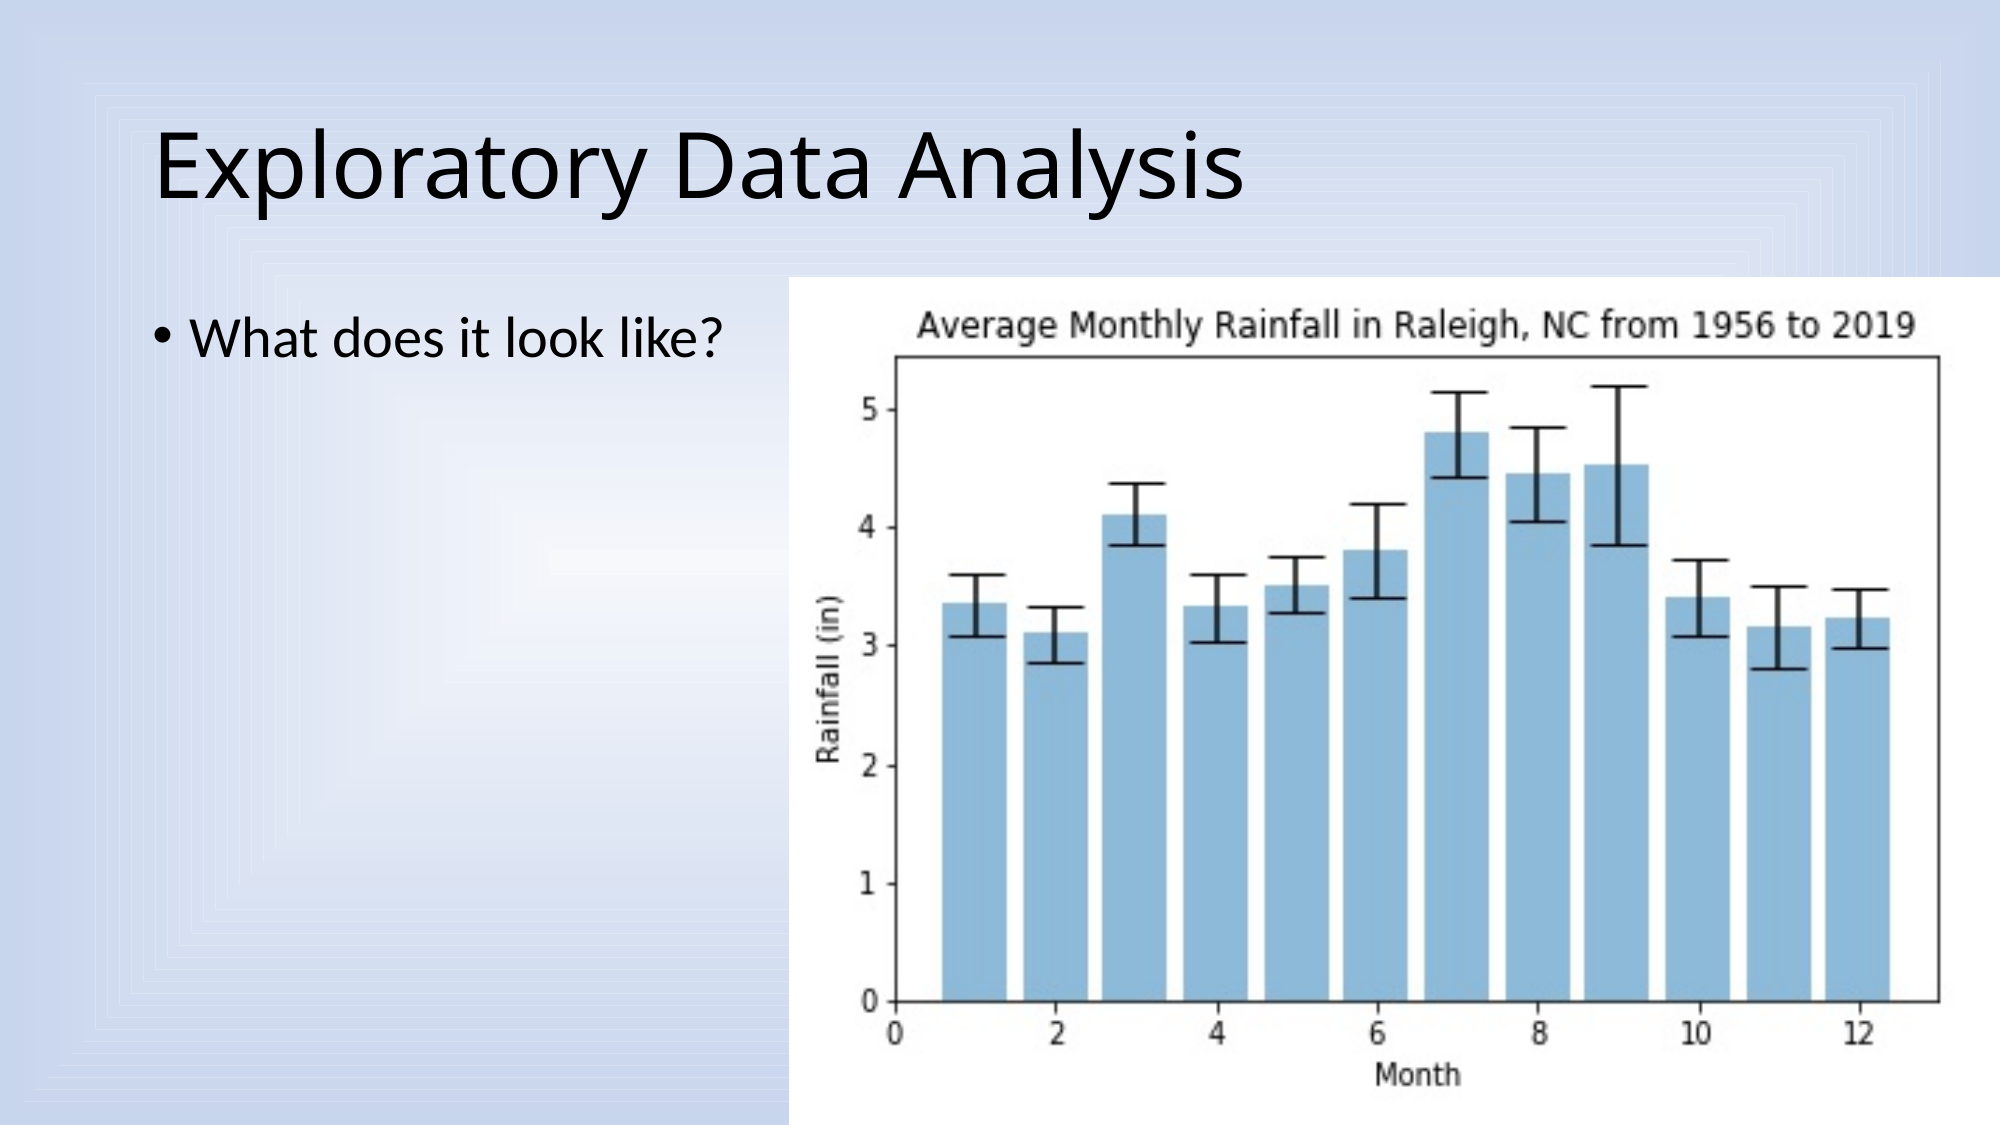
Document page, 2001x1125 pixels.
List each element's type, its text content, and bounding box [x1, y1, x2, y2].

picture [789, 277, 2000, 1125]
list What does it look like? [137, 299, 789, 1014]
title Exploratory Data Analysis [137, 59, 1863, 278]
